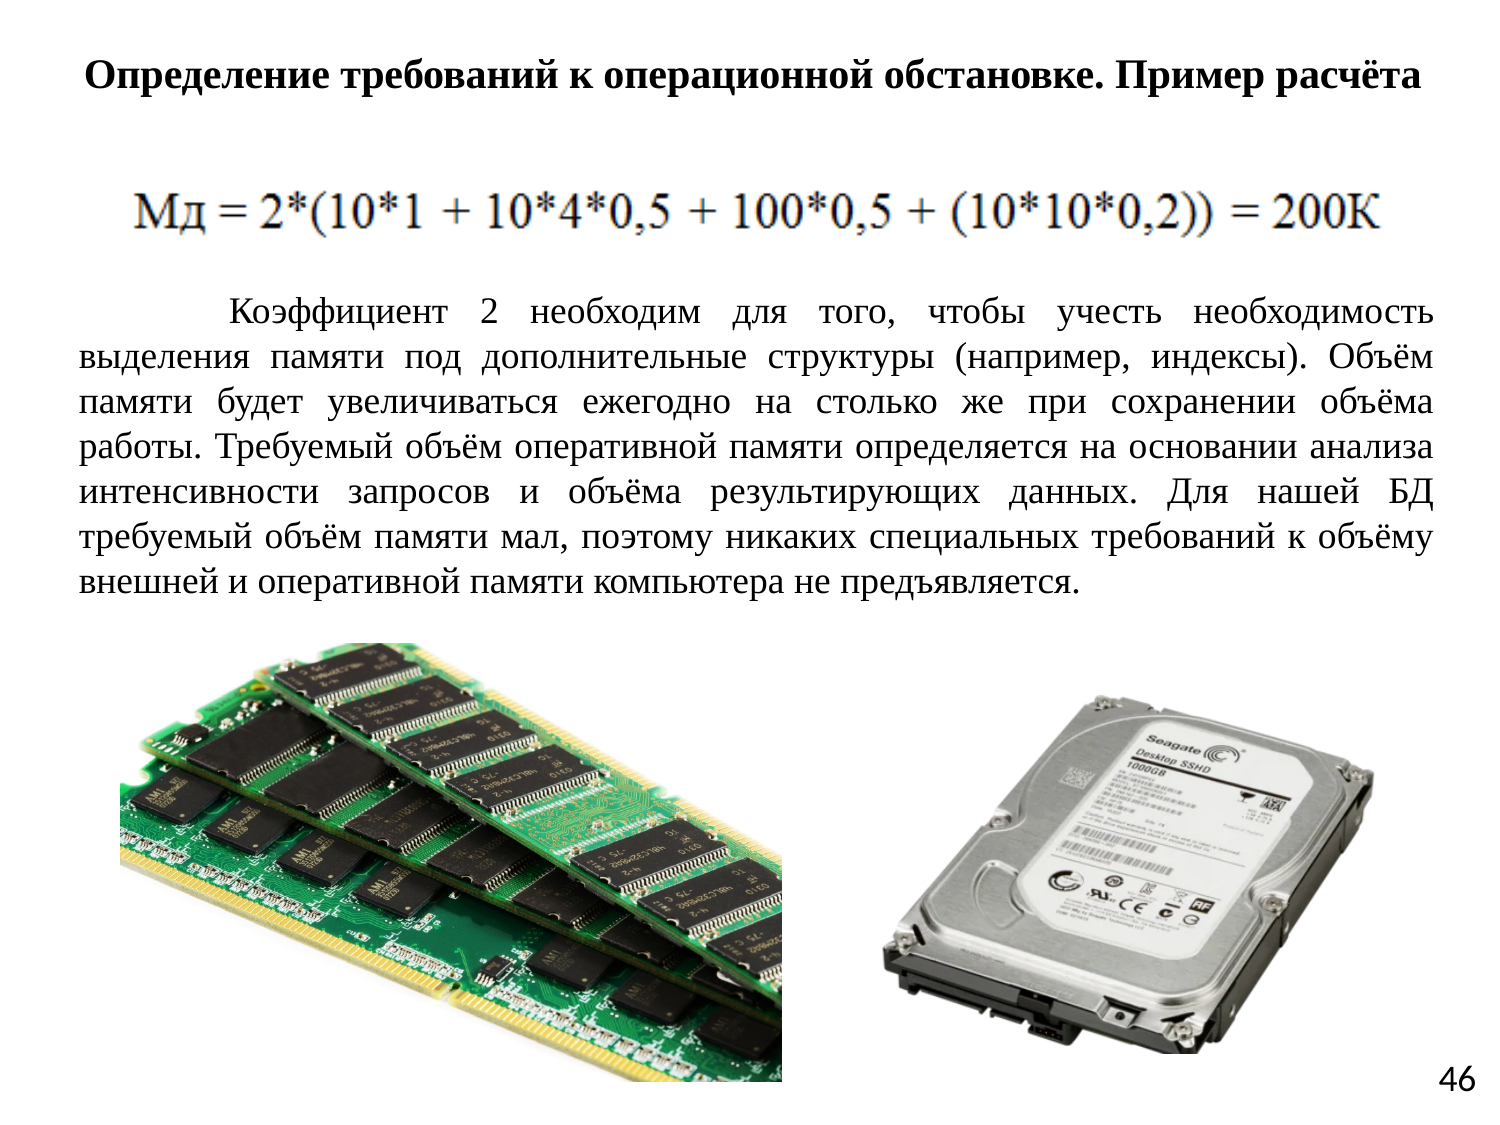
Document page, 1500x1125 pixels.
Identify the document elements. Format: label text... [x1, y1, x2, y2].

title Определение требований к операционной обстановке. Пример расчёта [32, 19, 1473, 126]
picture [856, 672, 1412, 1054]
picture [120, 643, 782, 1083]
text_box Коэффициент 2 необходим для того, чтобы учесть необходимость выделения памяти под дополнительные структуры (например, индексы). Объём памяти будет увеличиваться ежегодно на столько же при сохранении объёма работы. Требуемый объём оперативной памяти определяется на основании анализа интенсивности запросов и объёма результирующих данных. Для нашей БД требуемый объём памяти мал, поэтому никаких специальных требований к объёму внешней и оперативной памяти компьютера не предъявляется. [63, 278, 1450, 609]
picture [119, 178, 1389, 245]
text_box 46 [1423, 1046, 1492, 1107]
